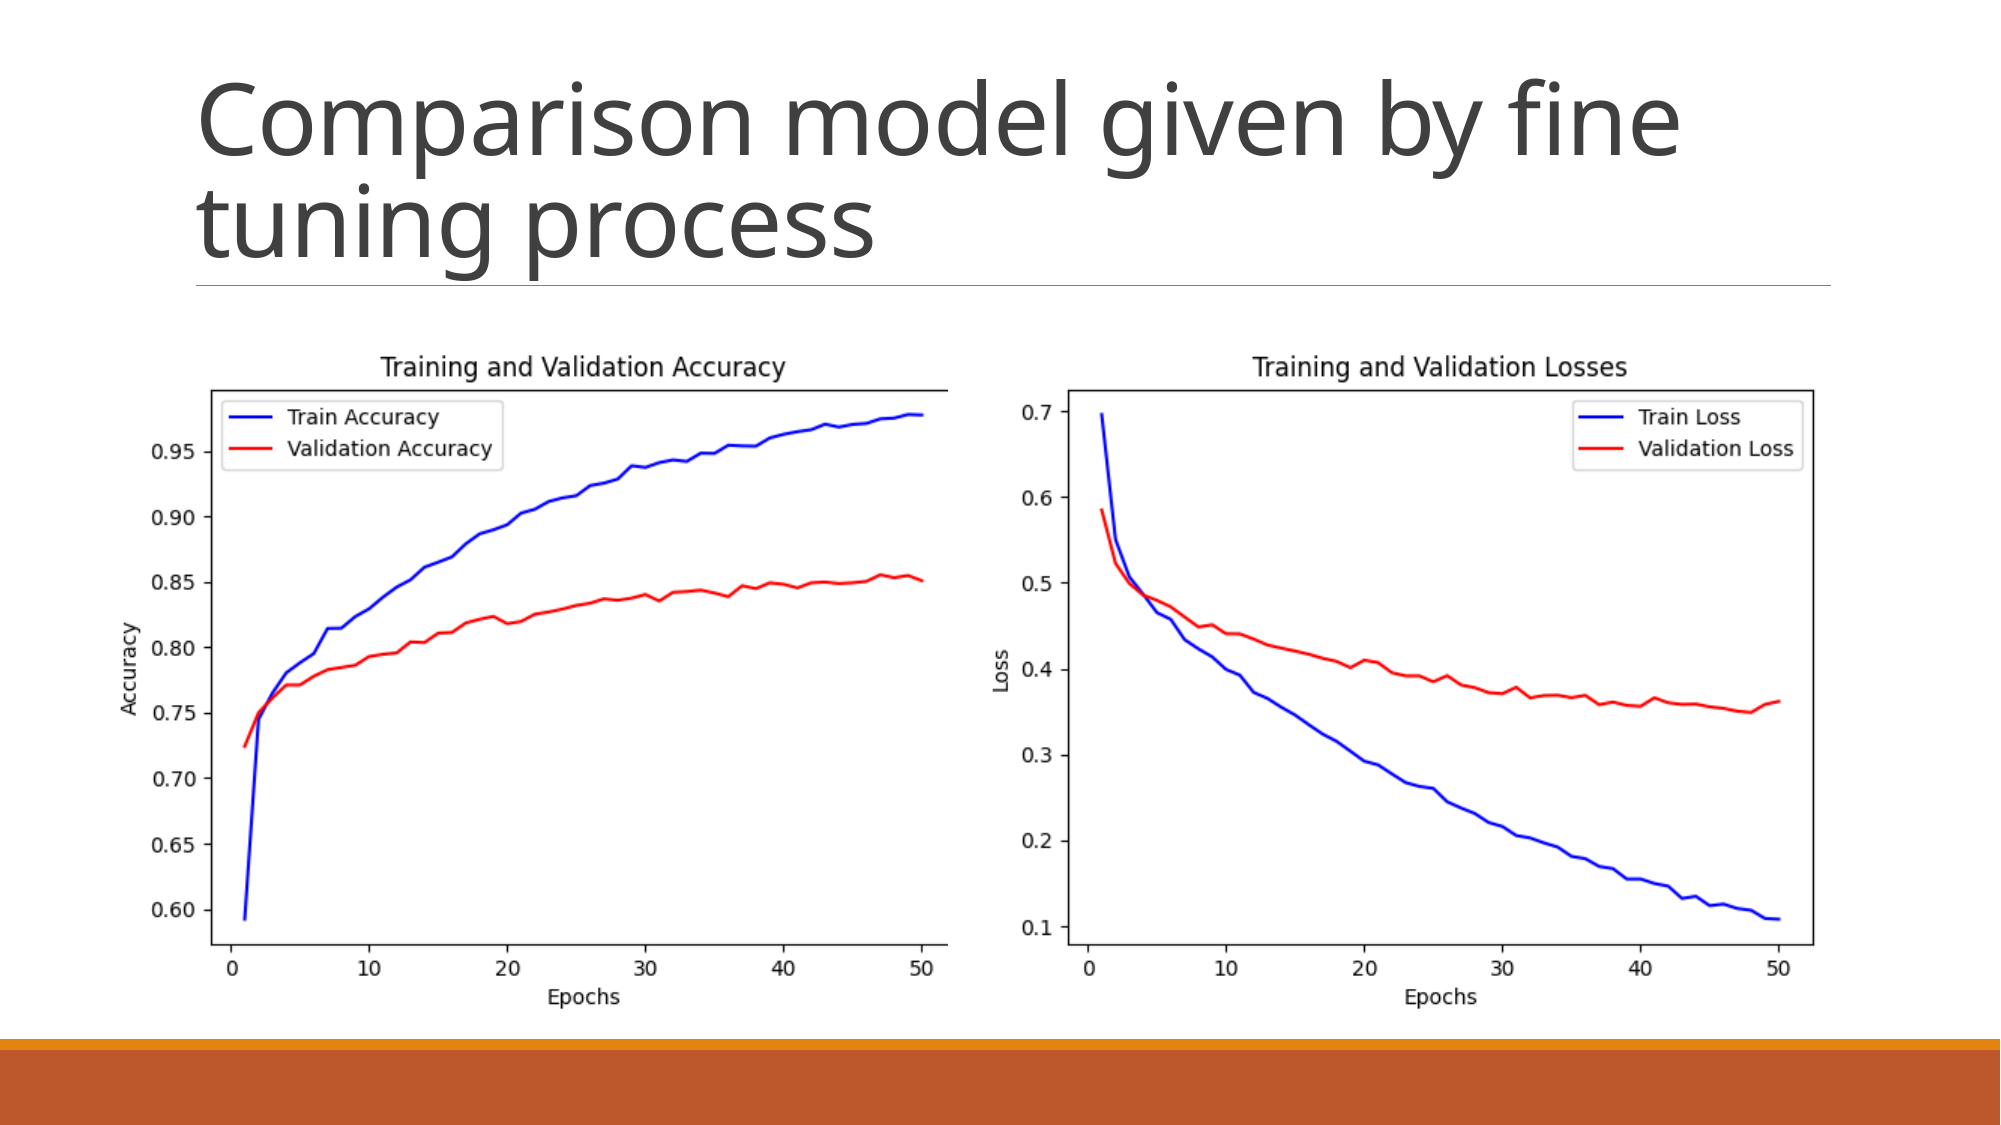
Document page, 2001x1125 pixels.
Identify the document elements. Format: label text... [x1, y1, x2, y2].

picture [91, 302, 1909, 1024]
title Comparison model given by fine tuning process [180, 47, 1830, 285]
